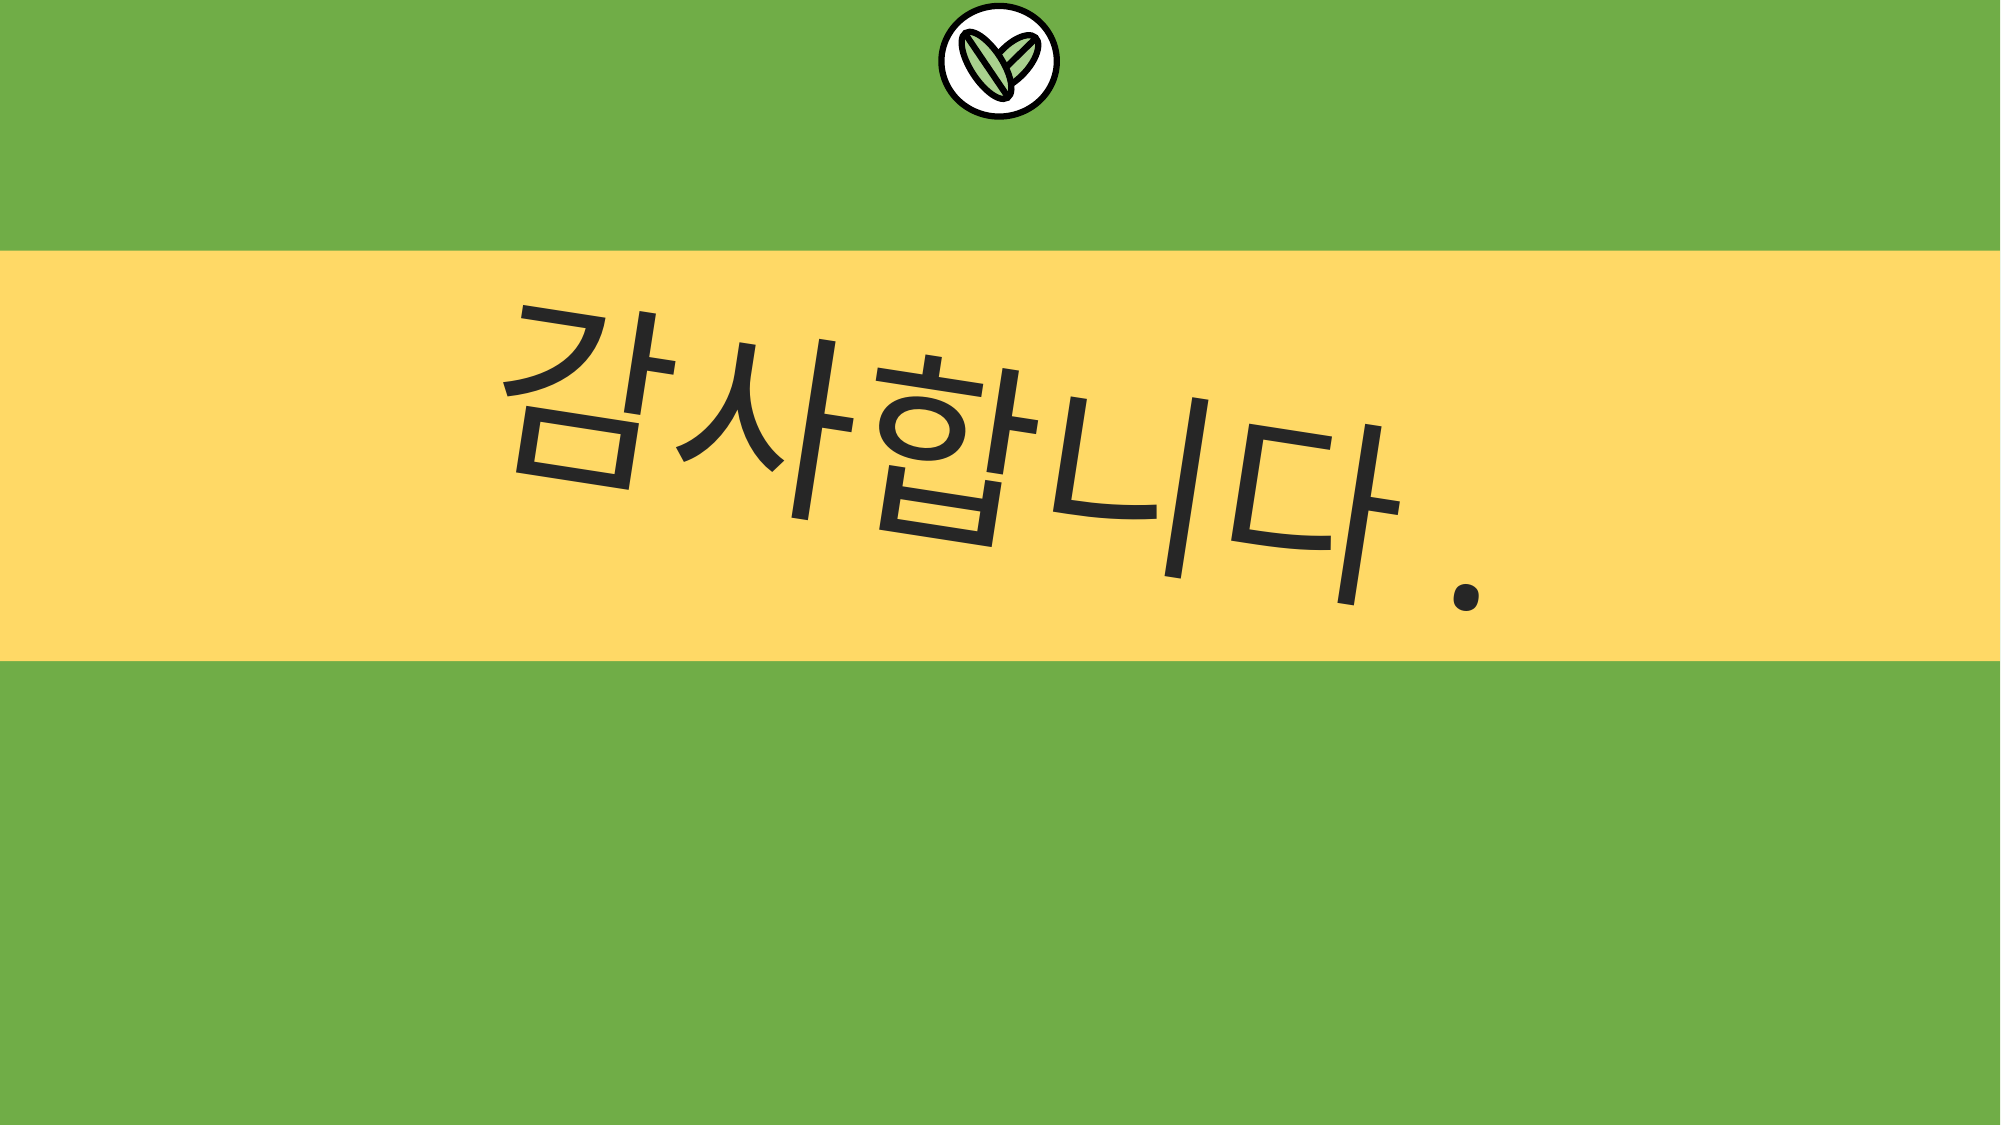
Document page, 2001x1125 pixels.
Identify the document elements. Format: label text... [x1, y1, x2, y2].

text_box [0, 250, 1496, 662]
text_box 감사합니다. [460, 247, 1539, 662]
text_box [522, 250, 2000, 662]
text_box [941, 5, 1057, 117]
